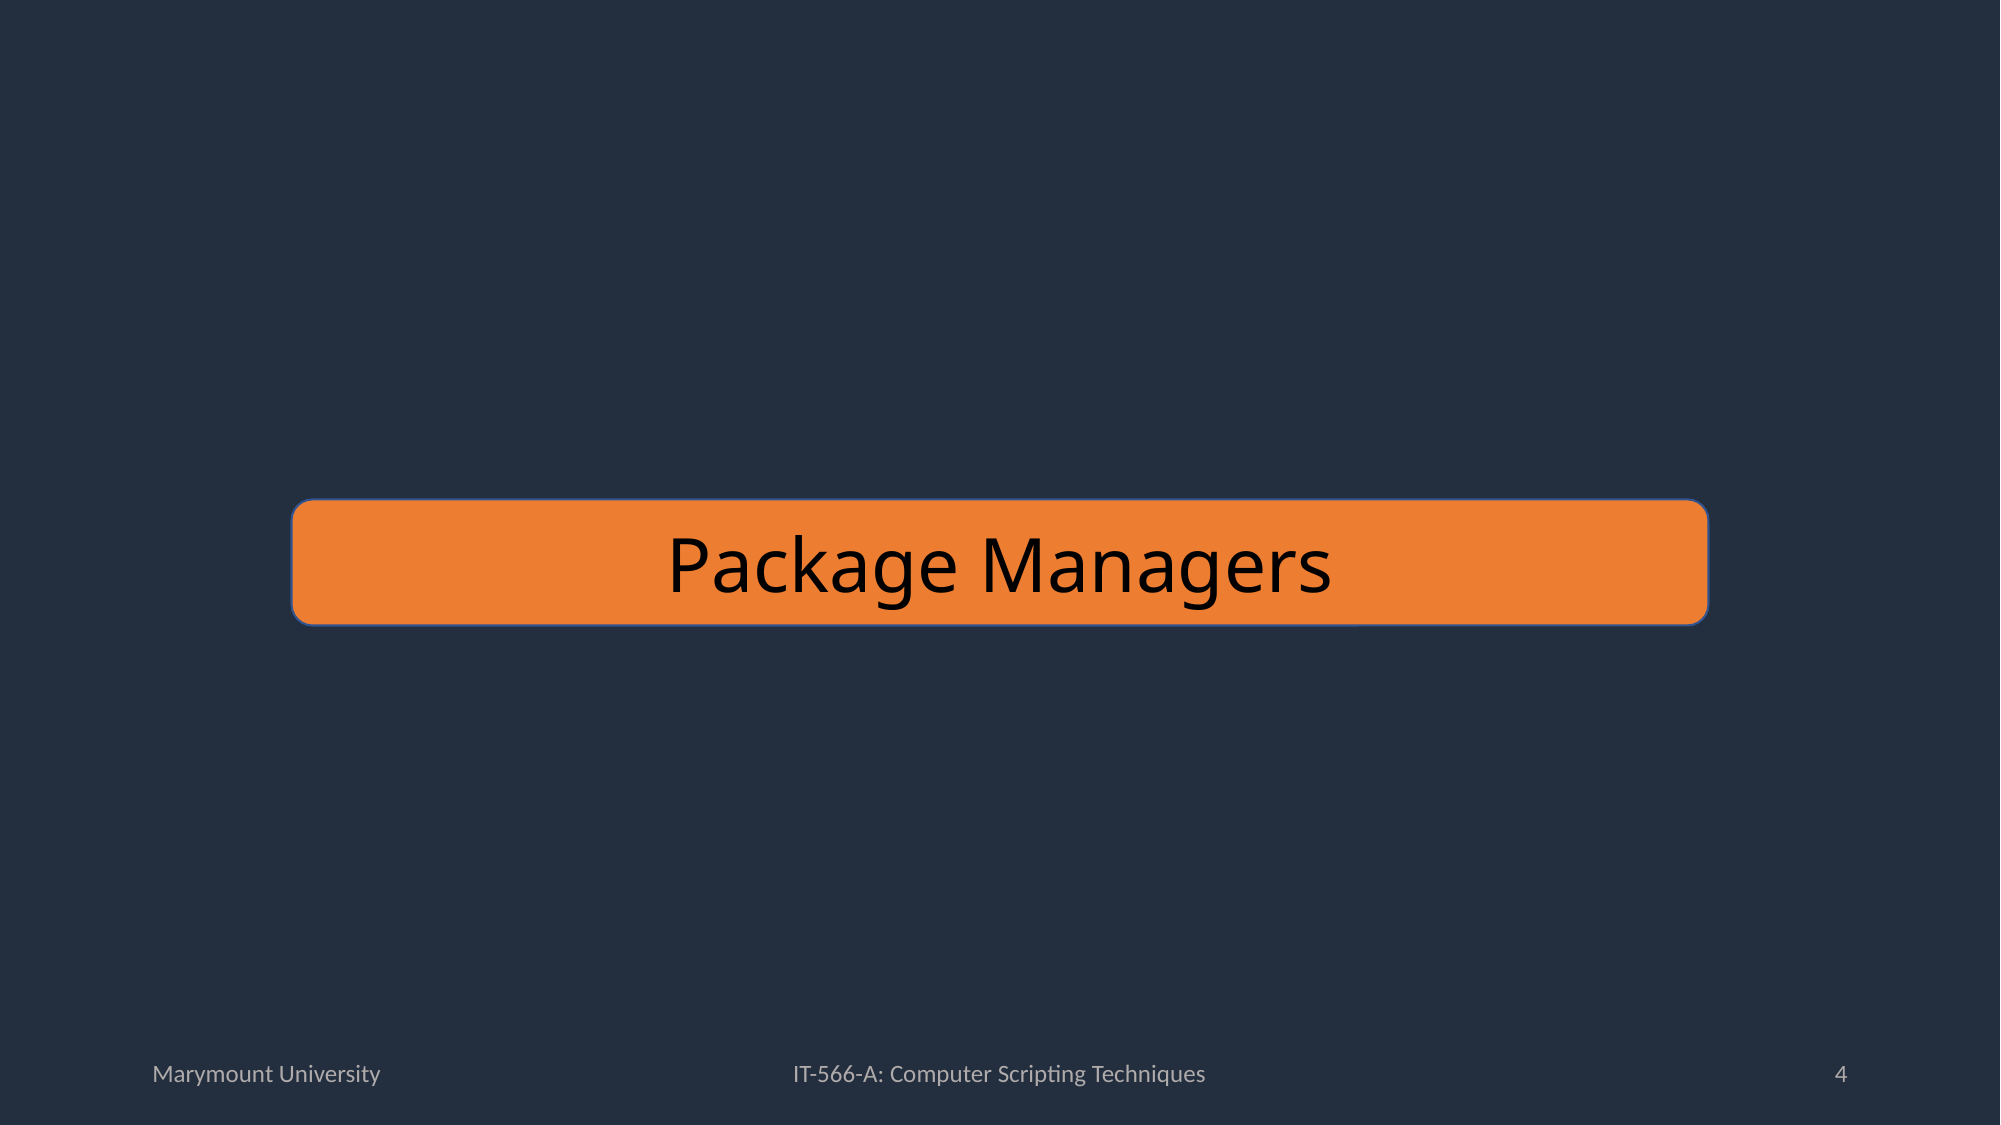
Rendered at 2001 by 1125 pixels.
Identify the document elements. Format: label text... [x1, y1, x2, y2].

text_box Package Managers [290, 498, 1710, 627]
slide_number 4 [1412, 1042, 1863, 1103]
slide_number Marymount University [137, 1042, 588, 1103]
footer IT-566-A: Computer Scripting Techniques [662, 1042, 1338, 1103]
